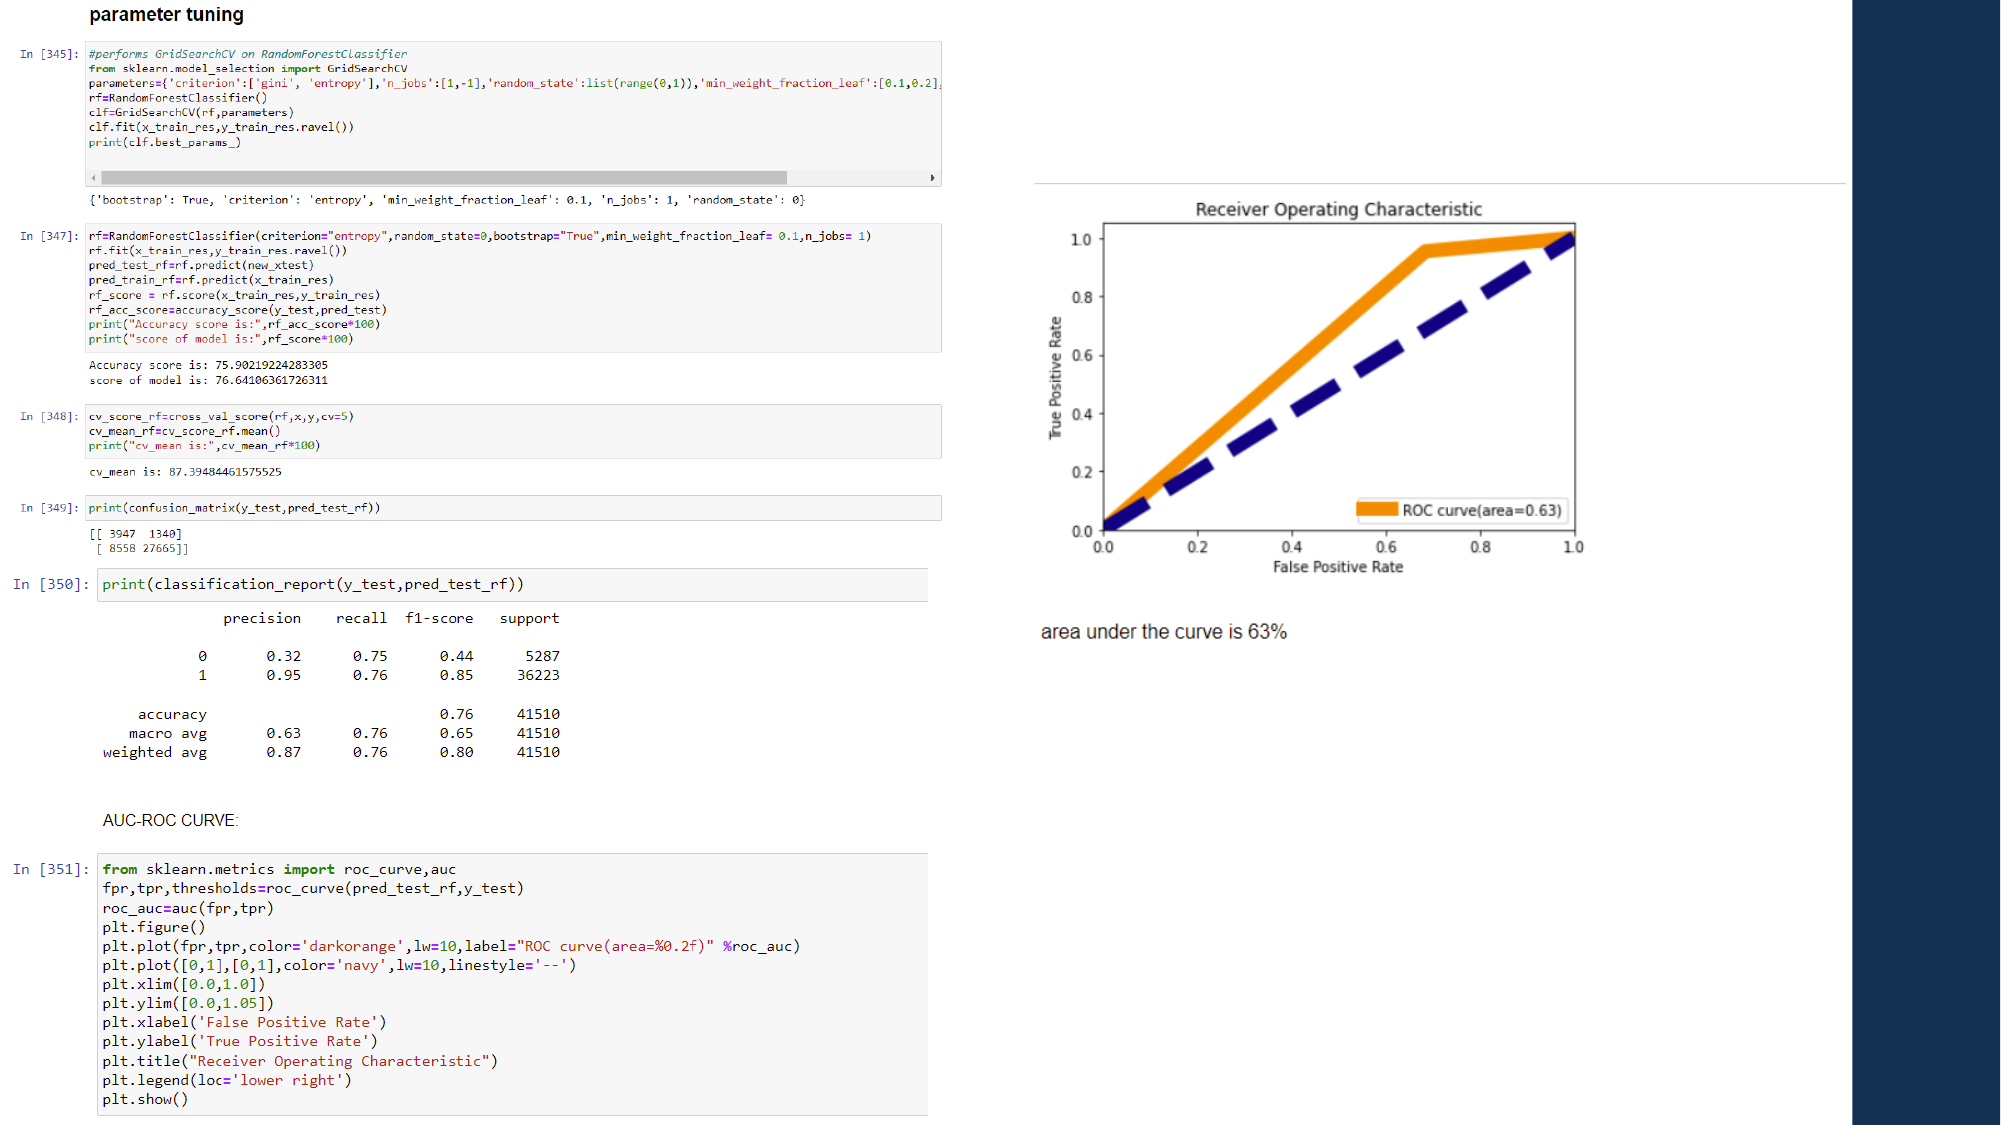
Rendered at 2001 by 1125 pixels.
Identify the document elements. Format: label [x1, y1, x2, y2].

picture [0, 0, 943, 561]
picture [961, 183, 1846, 665]
picture [0, 564, 929, 1125]
